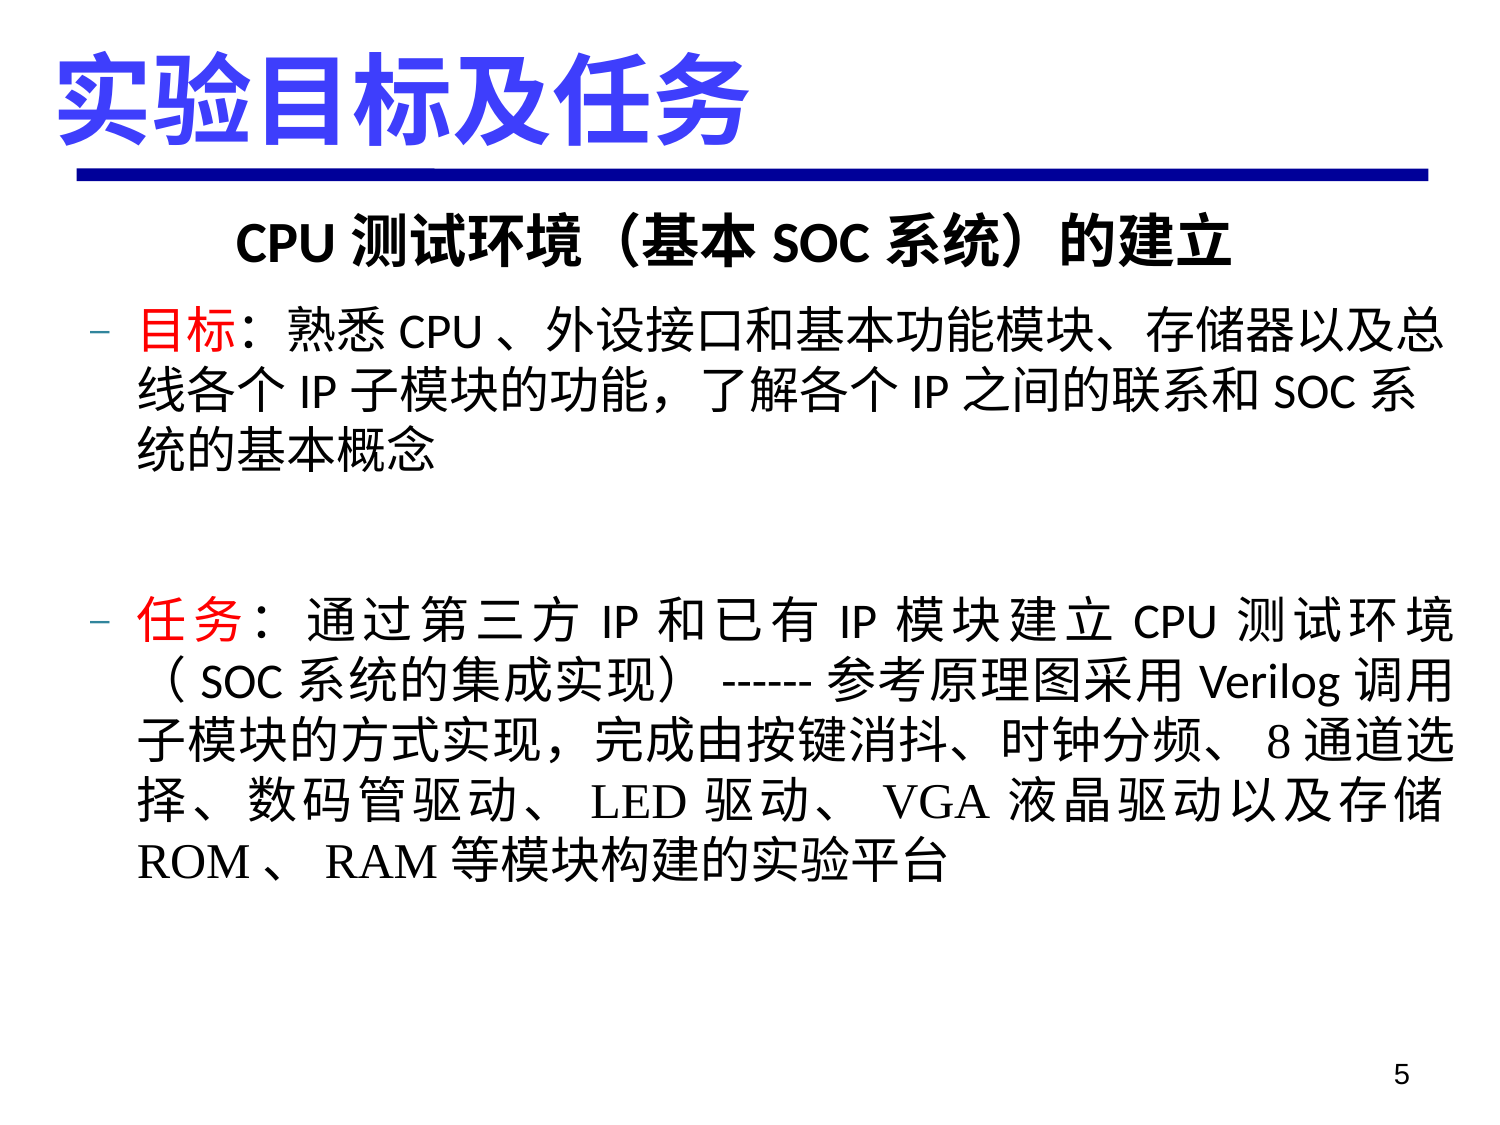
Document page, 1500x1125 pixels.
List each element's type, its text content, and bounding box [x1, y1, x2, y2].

list CPU测试环境（基本SOC系统）的建立 目标：熟悉CPU、外设接口和基本功能模块、存储器以及总线各个IP子模块的功能，了解各个IP之间的联系和SOC系统的基本概念 任务：通过第三方IP和已有IP模块建立CPU测试环境（SOC系统的集成实现）------参考原理图采用Verilog调用子模块的方式实现，完成由按键消抖、时钟分频、8通道选择、数码管驱动、LED驱动、VGA液晶驱动以及存储ROM、RAM等模块构建的实验平台 [0, 196, 1471, 1043]
slide_number 5 [1074, 1042, 1425, 1103]
title 实验目标及任务 [37, 19, 1329, 176]
